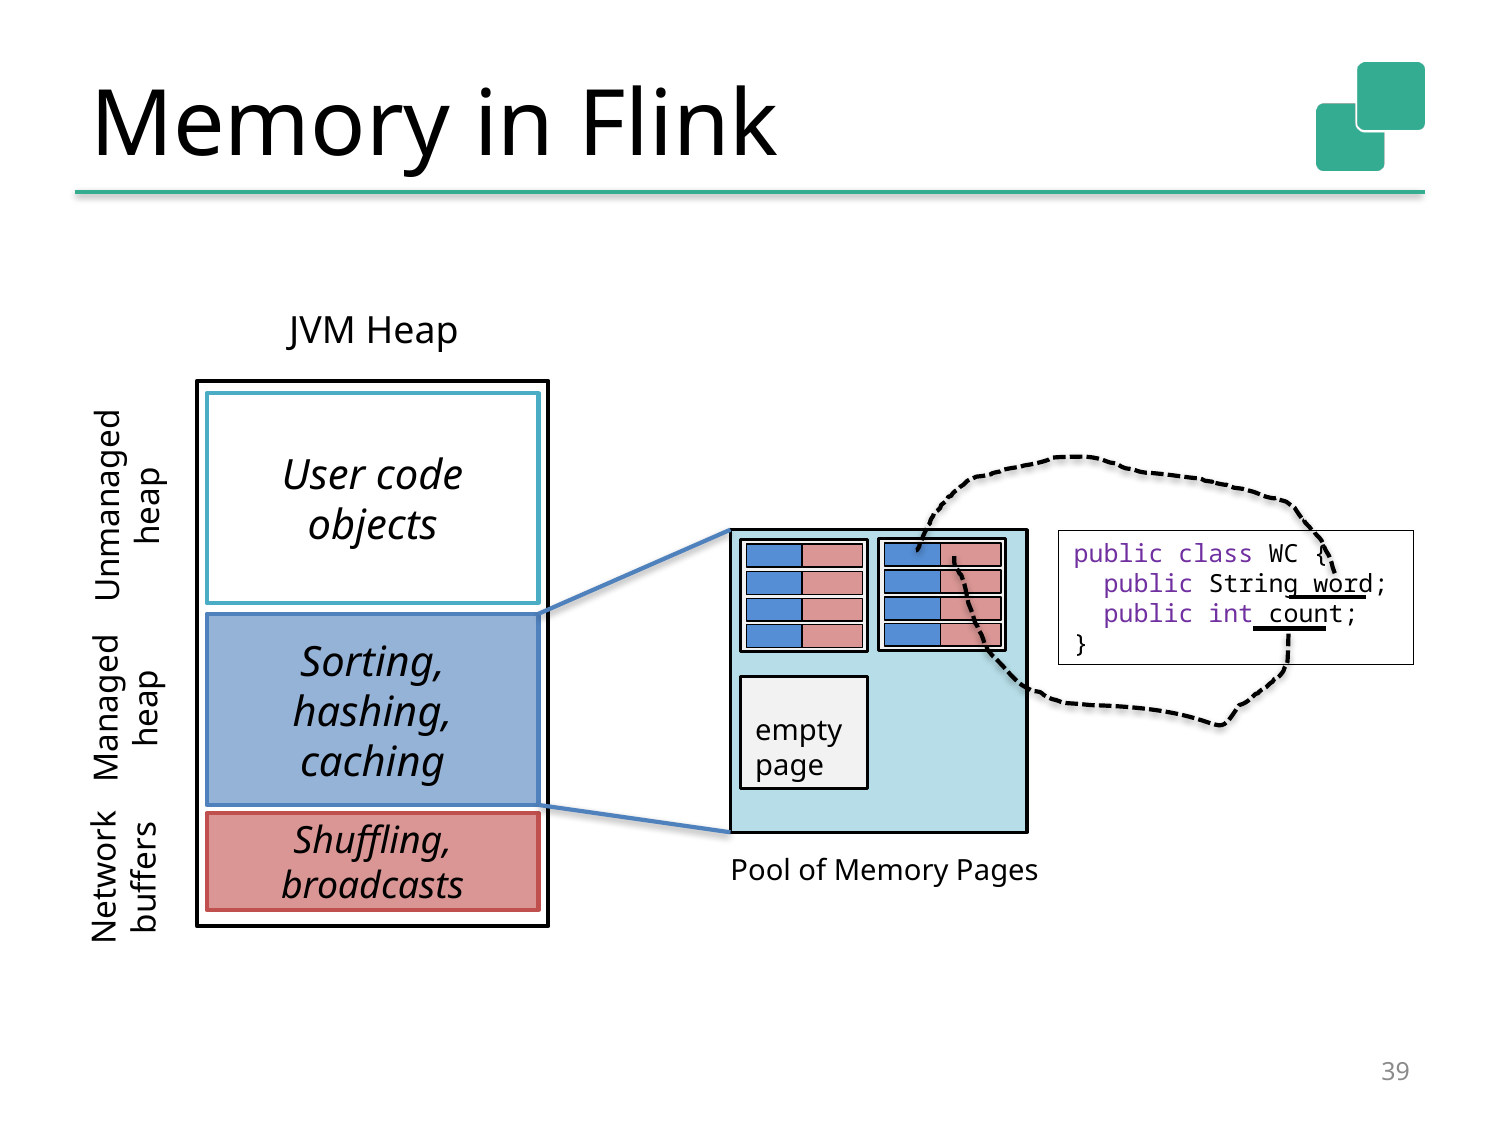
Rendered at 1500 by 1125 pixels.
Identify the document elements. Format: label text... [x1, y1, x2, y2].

text_box public class WC { public String word; public int count; } [1058, 530, 1414, 665]
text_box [730, 529, 1028, 833]
text_box User code objects [205, 391, 541, 605]
text_box Sorting, hashing, caching [205, 612, 541, 807]
picture [1316, 62, 1425, 171]
text_box Unmanaged heap [78, 394, 174, 618]
slide_number 39 [1074, 1042, 1425, 1103]
text_box Managed heap [76, 619, 172, 798]
text_box Shuffling, broadcasts [205, 811, 541, 912]
title Memory in Flink [75, 45, 1302, 193]
text_box [926, 454, 1337, 574]
text_box Pool of Memory Pages [715, 843, 1054, 894]
text_box [195, 379, 550, 928]
text_box [1032, 574, 1291, 728]
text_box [538, 804, 731, 833]
text_box JVM Heap [274, 298, 474, 359]
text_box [538, 529, 731, 614]
text_box Network buffers [74, 796, 170, 960]
